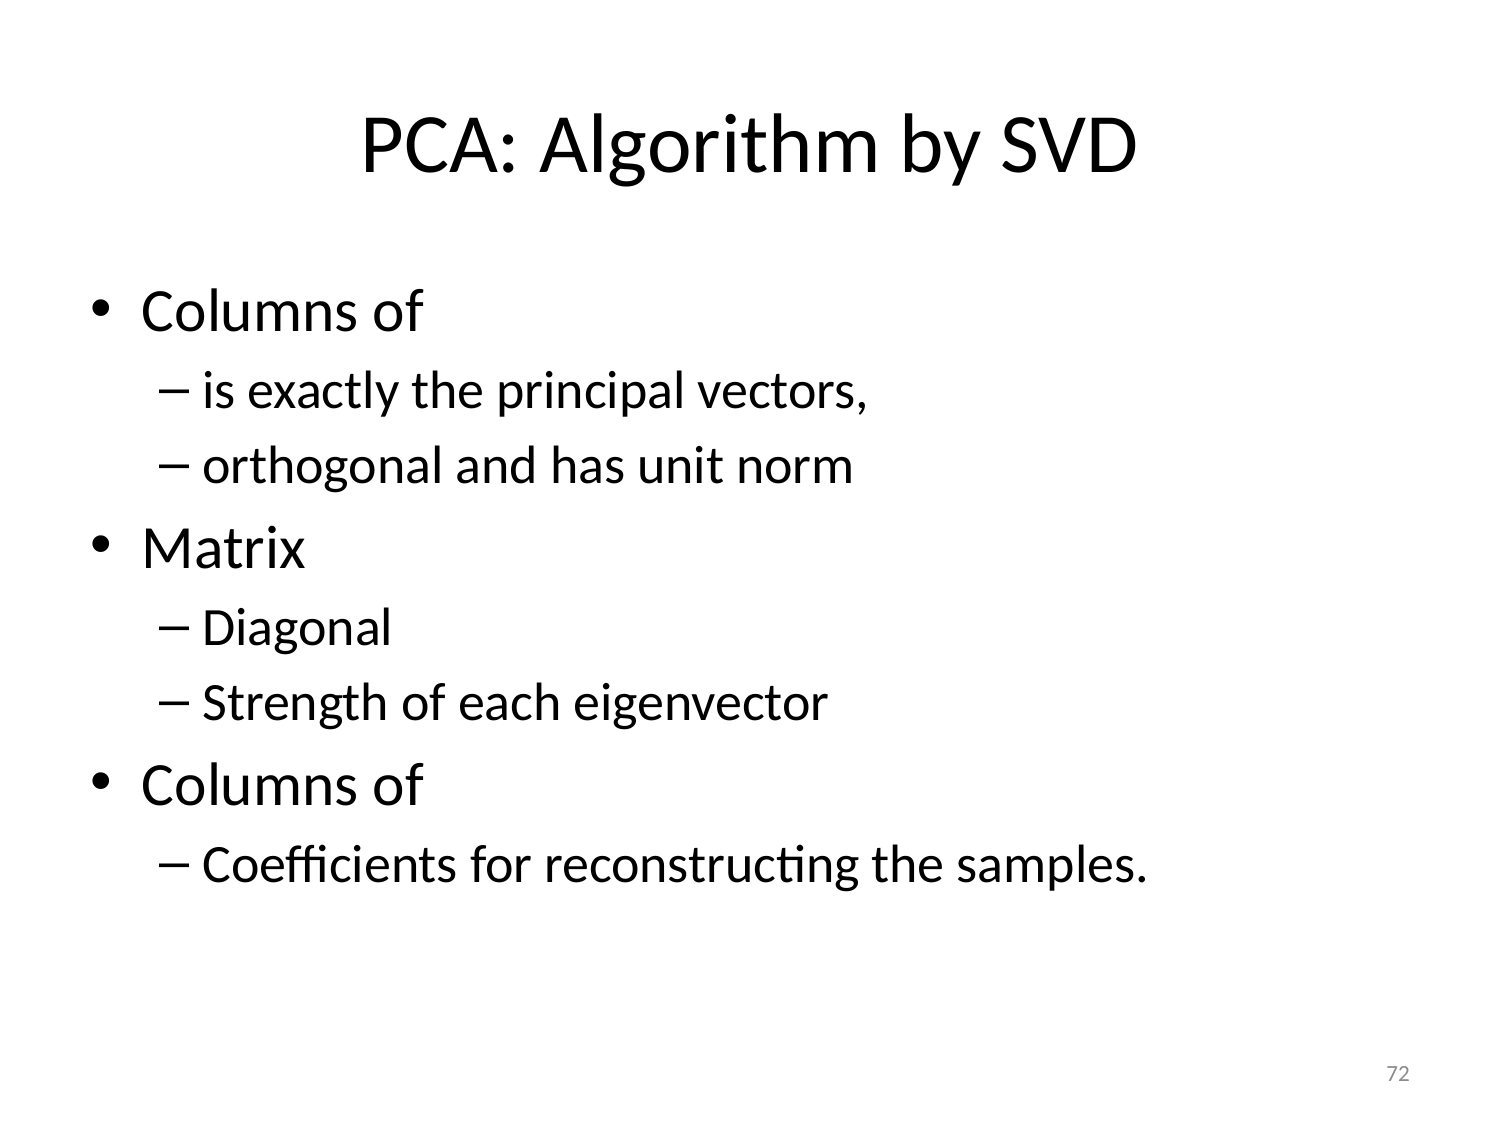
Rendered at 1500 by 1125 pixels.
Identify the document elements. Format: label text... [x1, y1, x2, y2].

title PCA: Algorithm by SVD [75, 45, 1425, 233]
slide_number 72 [1074, 1042, 1425, 1103]
